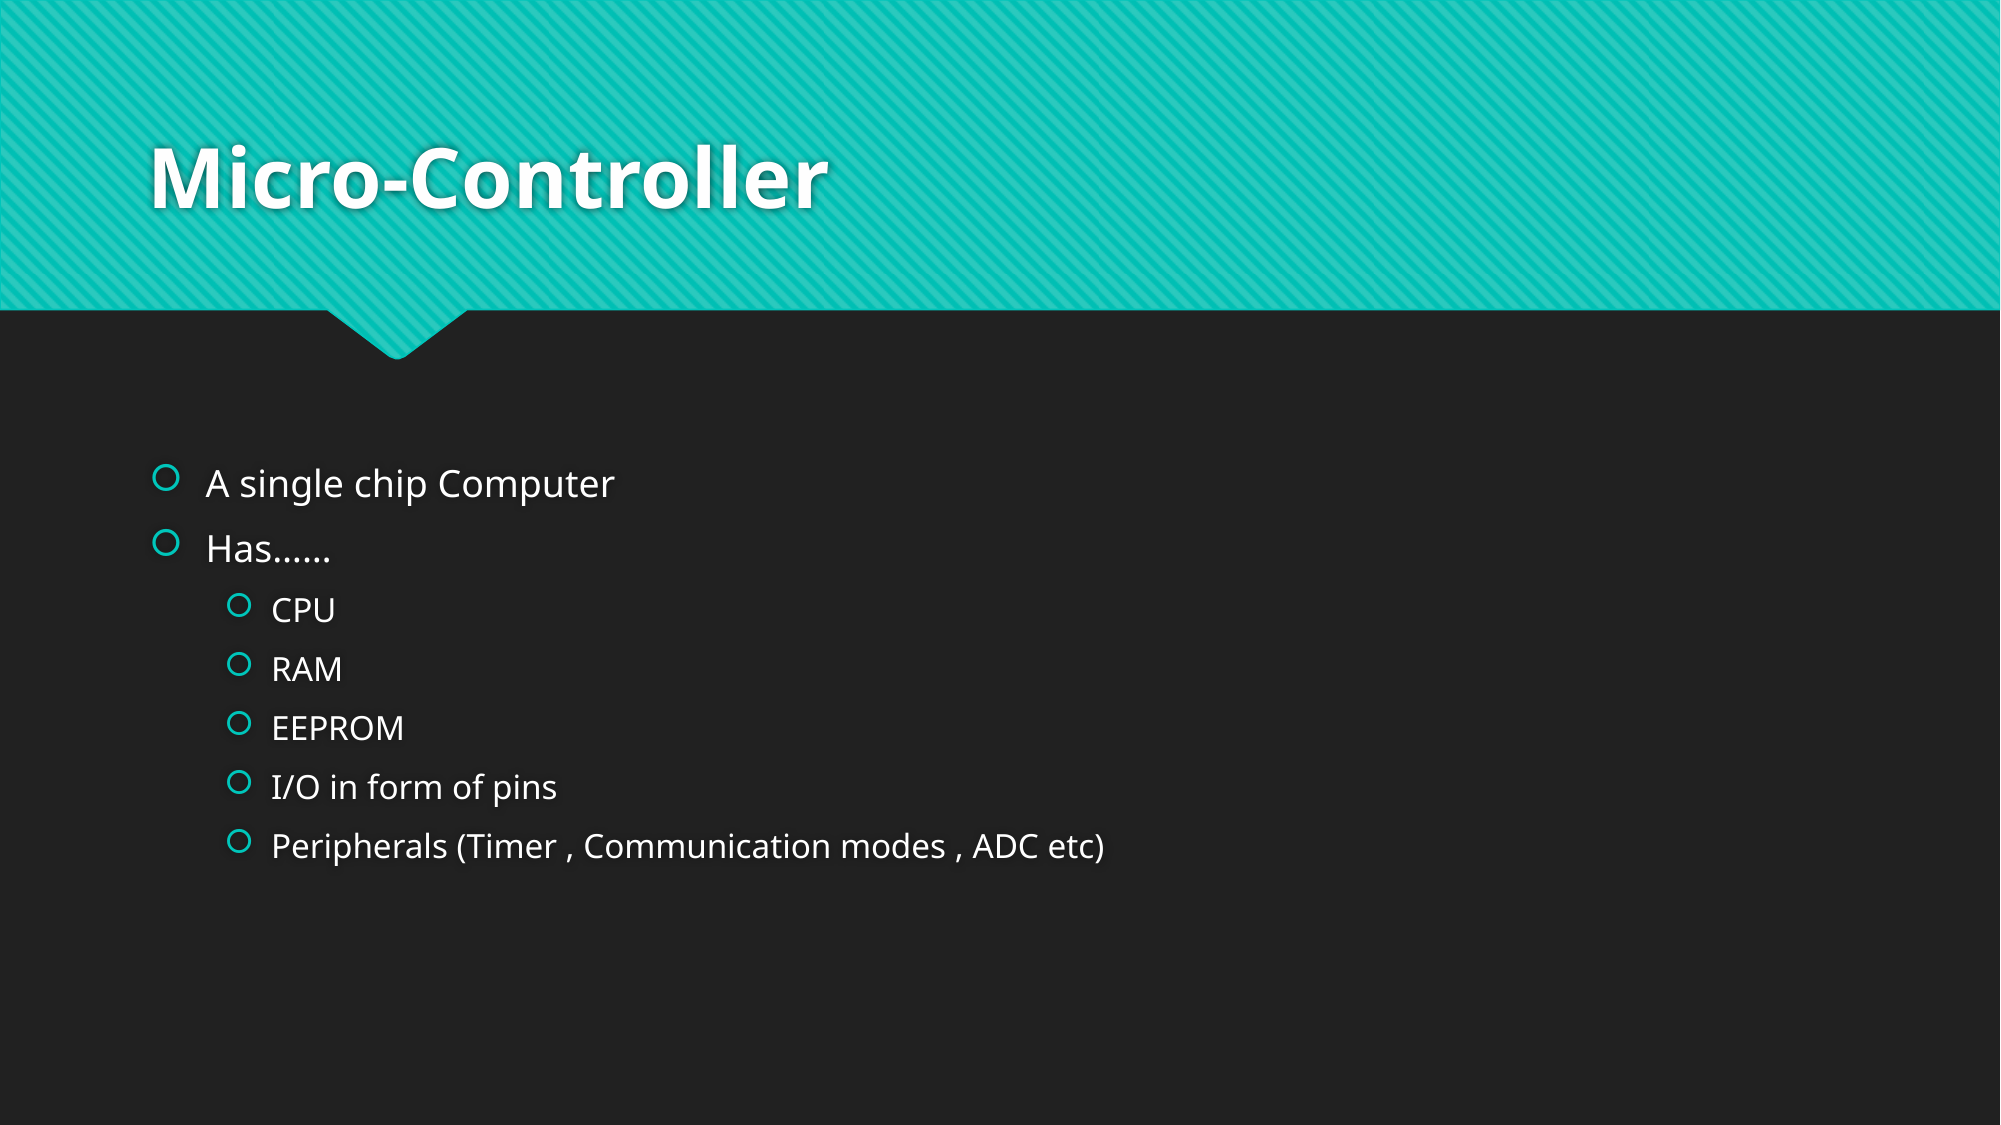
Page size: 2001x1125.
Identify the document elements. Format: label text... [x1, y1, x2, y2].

title Micro-Controller [132, 73, 1868, 233]
list A single chip Computer Has…… CPU RAM EEPROM I/O in form of pins Peripherals (Timer , Communication modes , ADC etc) [134, 364, 1866, 962]
